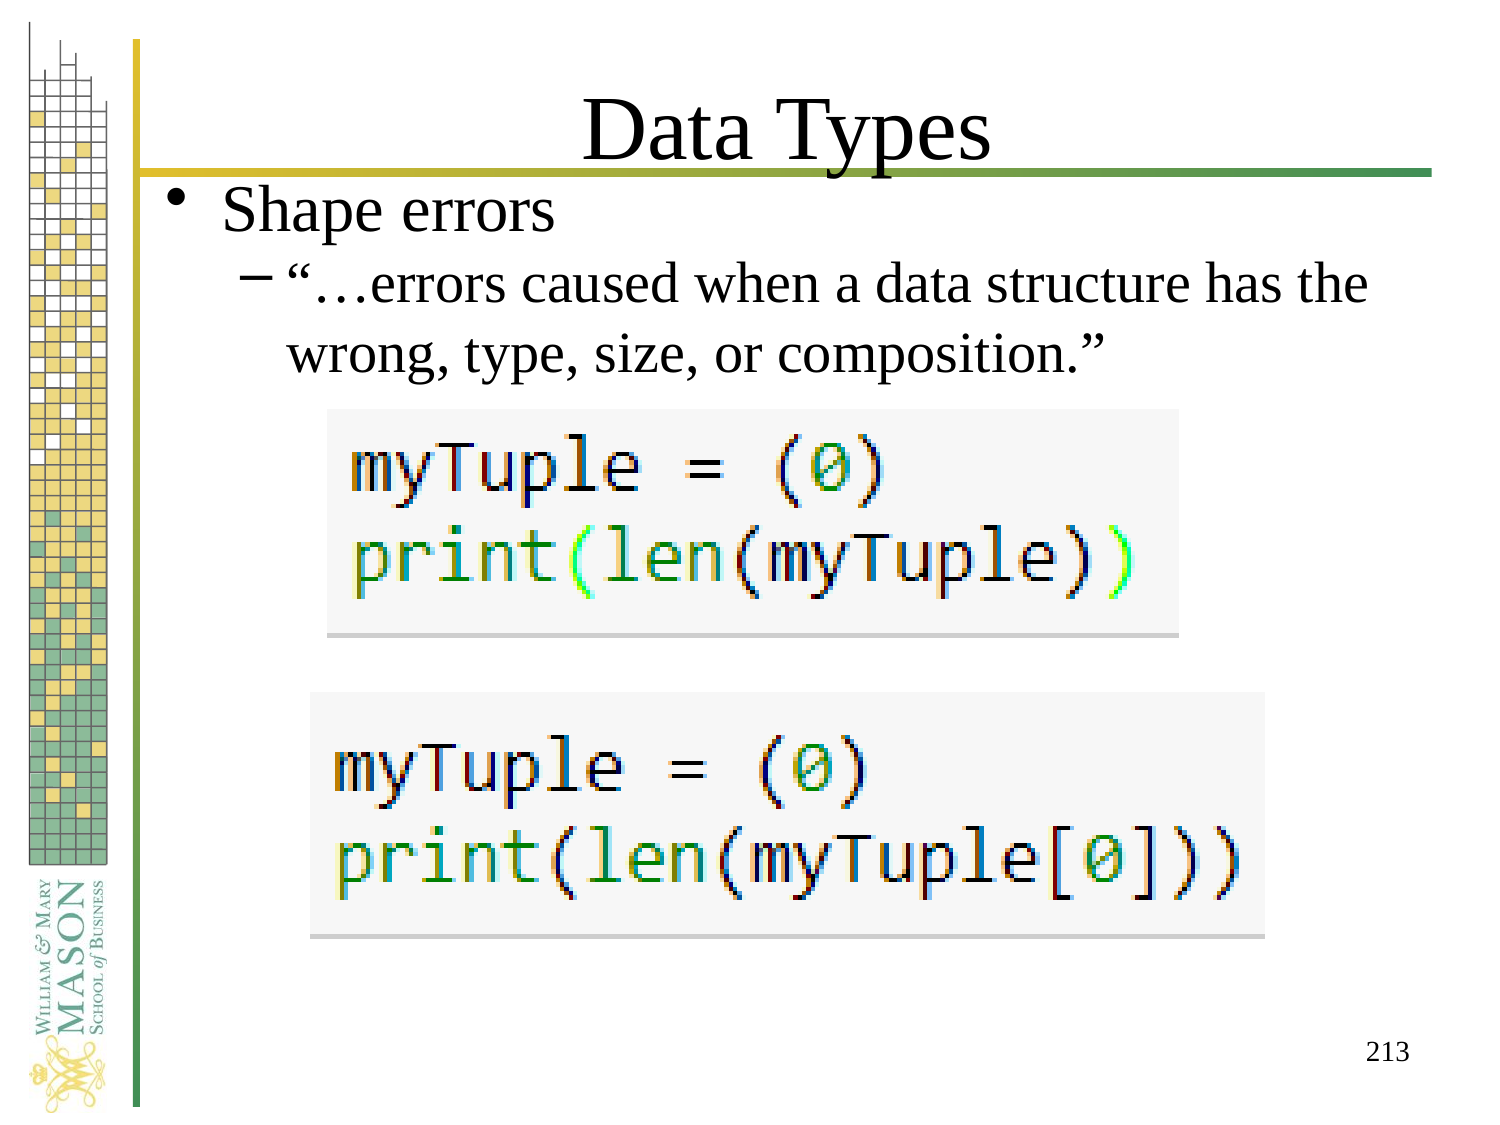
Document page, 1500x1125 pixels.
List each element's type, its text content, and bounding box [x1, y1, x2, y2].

title Data Types [150, 45, 1425, 157]
title Boolean Statements [29, 879, 107, 1113]
picture [310, 692, 1265, 948]
picture [327, 408, 1179, 652]
slide_number 213 [1048, 1024, 1426, 1103]
list Shape errors “…errors caused when a data structure has the wrong, type, size, or composition.” [150, 157, 1425, 925]
